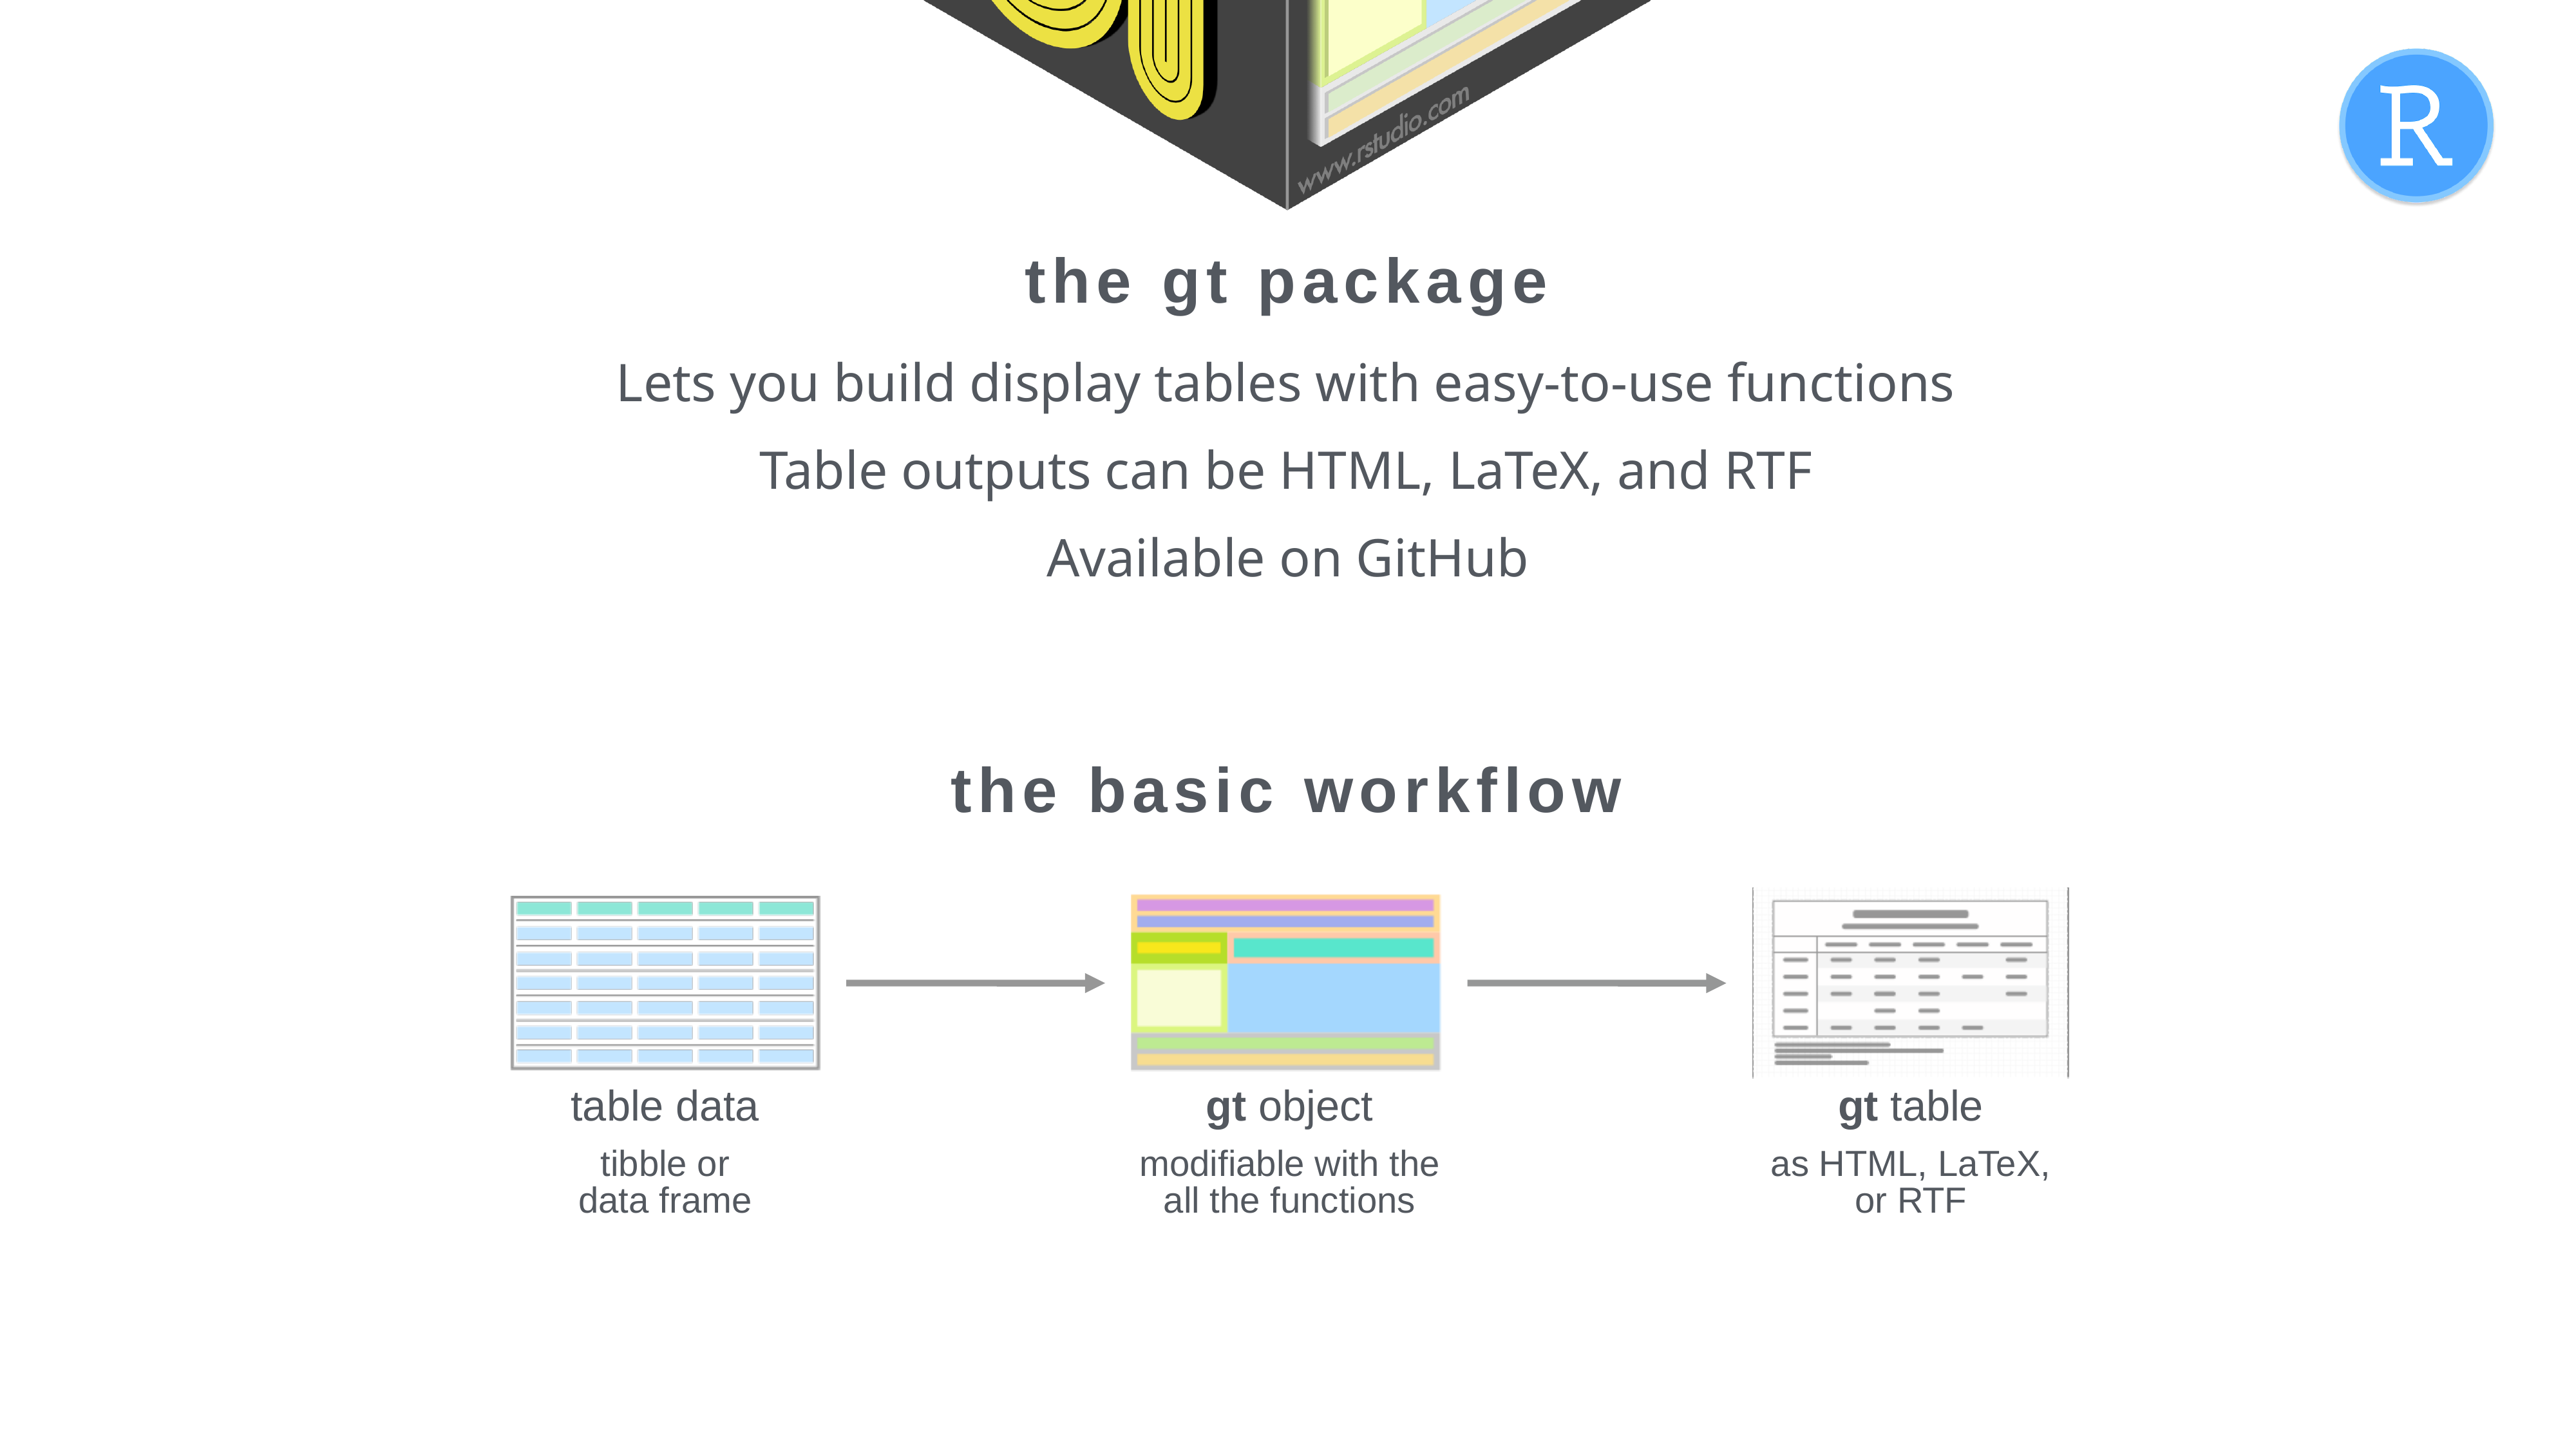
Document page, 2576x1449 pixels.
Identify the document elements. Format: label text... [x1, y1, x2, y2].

text_box Available on GitHub [415, 515, 2160, 598]
picture [2328, 37, 2505, 213]
text_box Lets you build display tables with easy-to-use functions [414, 340, 2159, 422]
text_box the basic workflow [131, 747, 2441, 834]
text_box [472, 887, 2104, 1231]
text_box the gt package [131, 238, 2441, 325]
picture [923, 0, 1653, 211]
text_box Table outputs can be HTML, LaTeX, and RTF [414, 428, 2159, 510]
